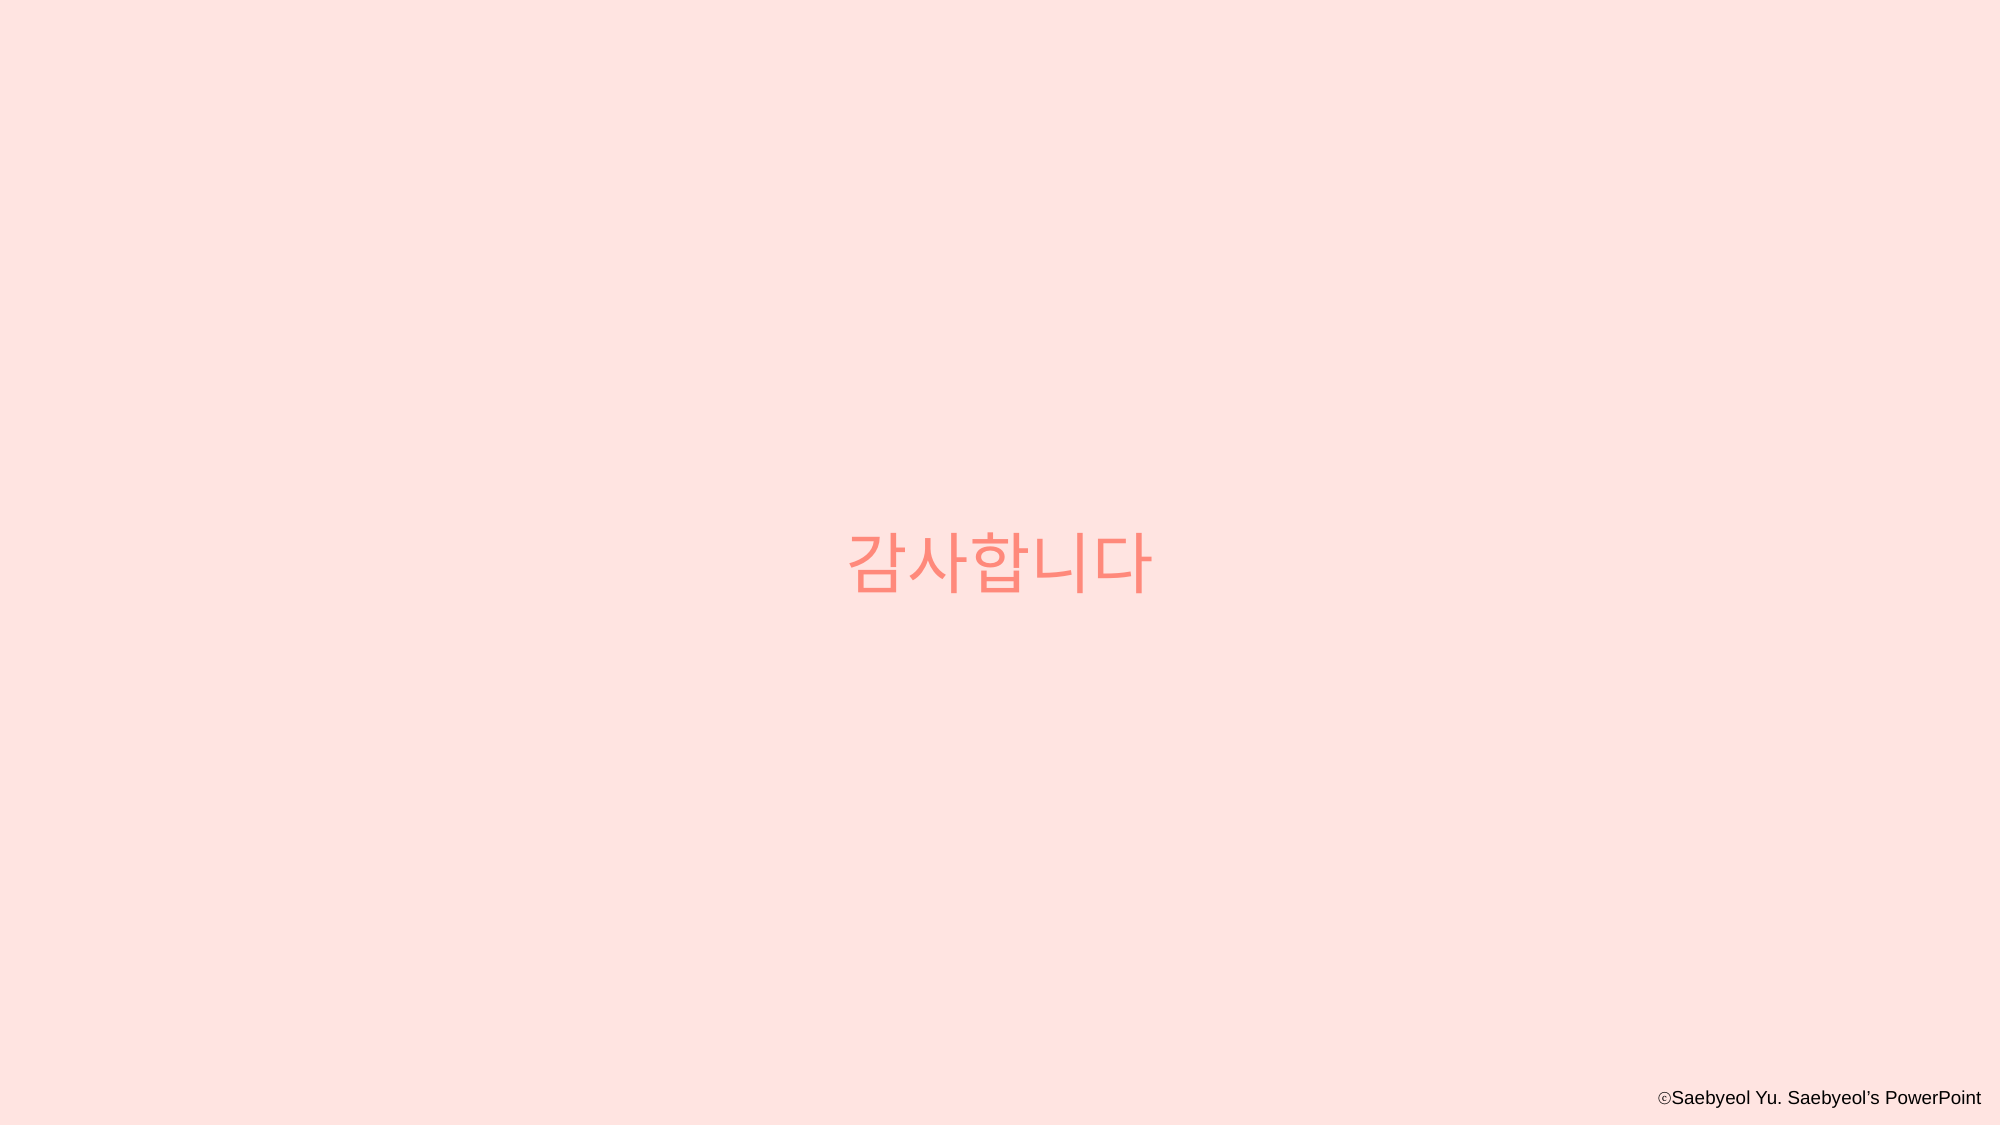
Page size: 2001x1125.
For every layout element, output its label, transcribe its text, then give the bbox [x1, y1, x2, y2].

text_box 감사합니다 [831, 514, 1169, 610]
